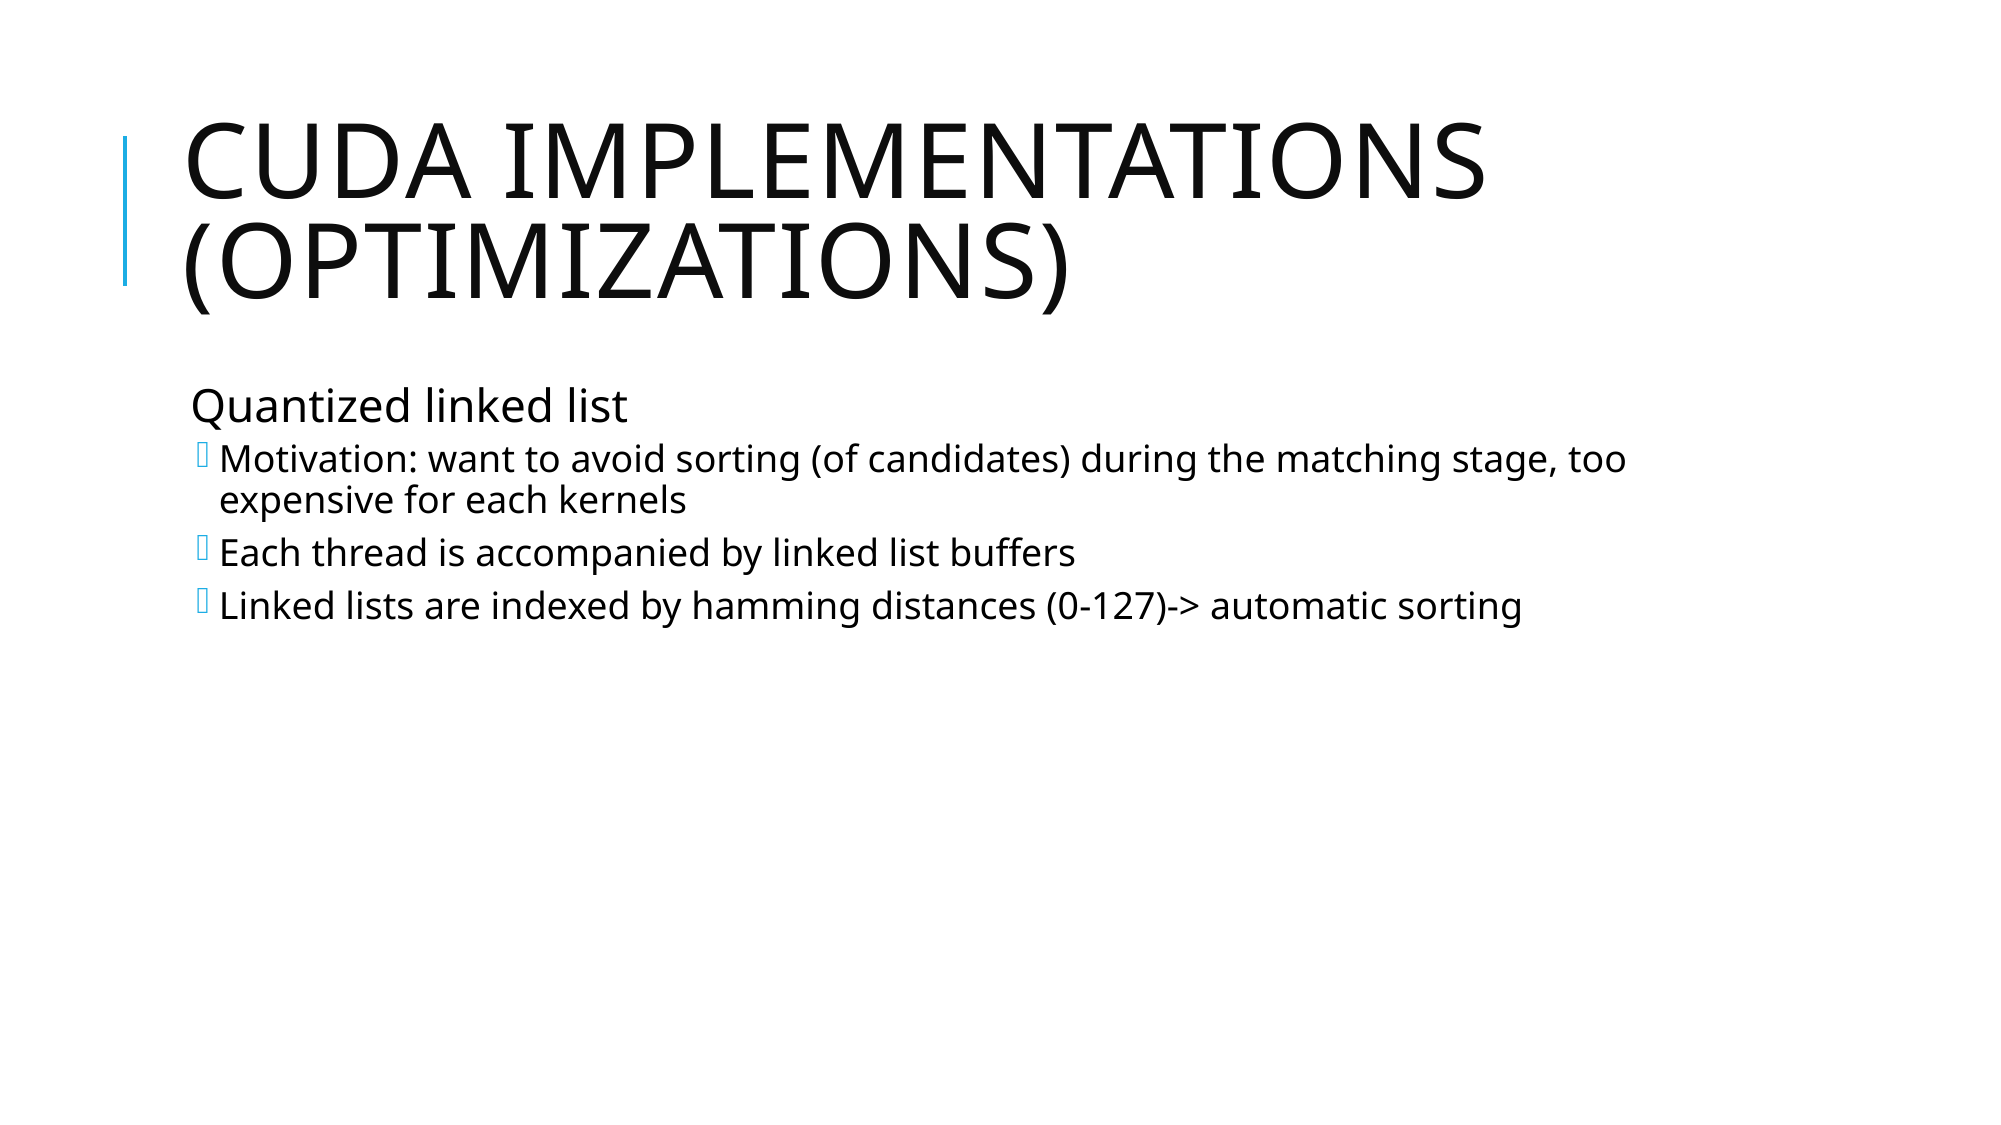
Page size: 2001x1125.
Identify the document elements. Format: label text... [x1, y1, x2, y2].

list Quantized linked list Motivation: want to avoid sorting (of candidates) during the matching stage, too expensive for each kernels Each thread is accompanied by linked list buffers Linked lists are indexed by hamming distances (0-127)-> automatic sorting [168, 375, 1763, 1035]
title CUDA implementations (optimizations) [168, 96, 1763, 342]
